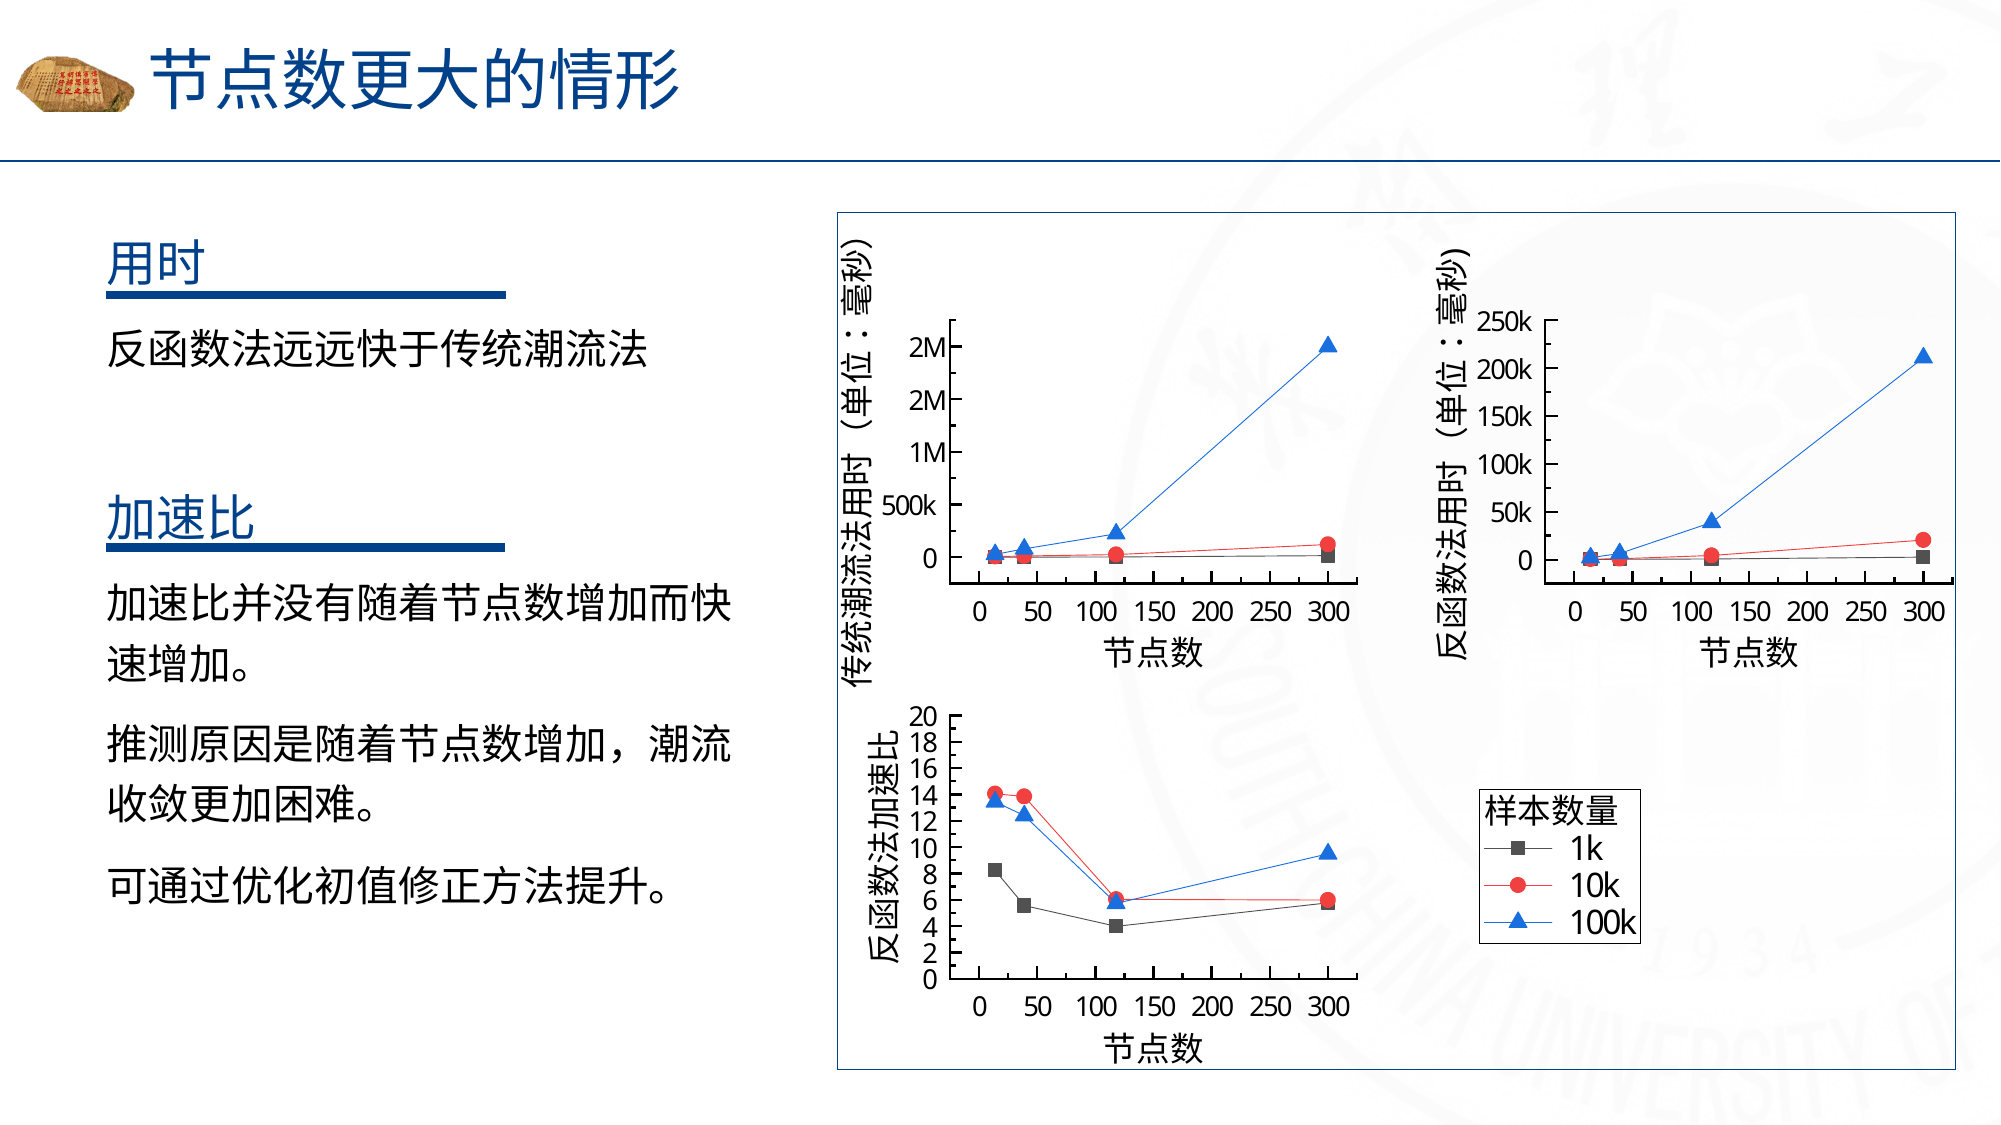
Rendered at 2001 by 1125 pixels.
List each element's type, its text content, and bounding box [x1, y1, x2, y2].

picture [13, 54, 135, 112]
text_box 用时 反函数法远远快于传统潮流法 加速比 加速比并没有随着节点数增加而快速增加。 推测原因是随着节点数增加，潮流收敛更加困难。 可通过优化初值修正方法提升。 [105, 212, 775, 1011]
title 节点数更大的情形 [147, 28, 1845, 138]
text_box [837, 212, 1956, 1070]
